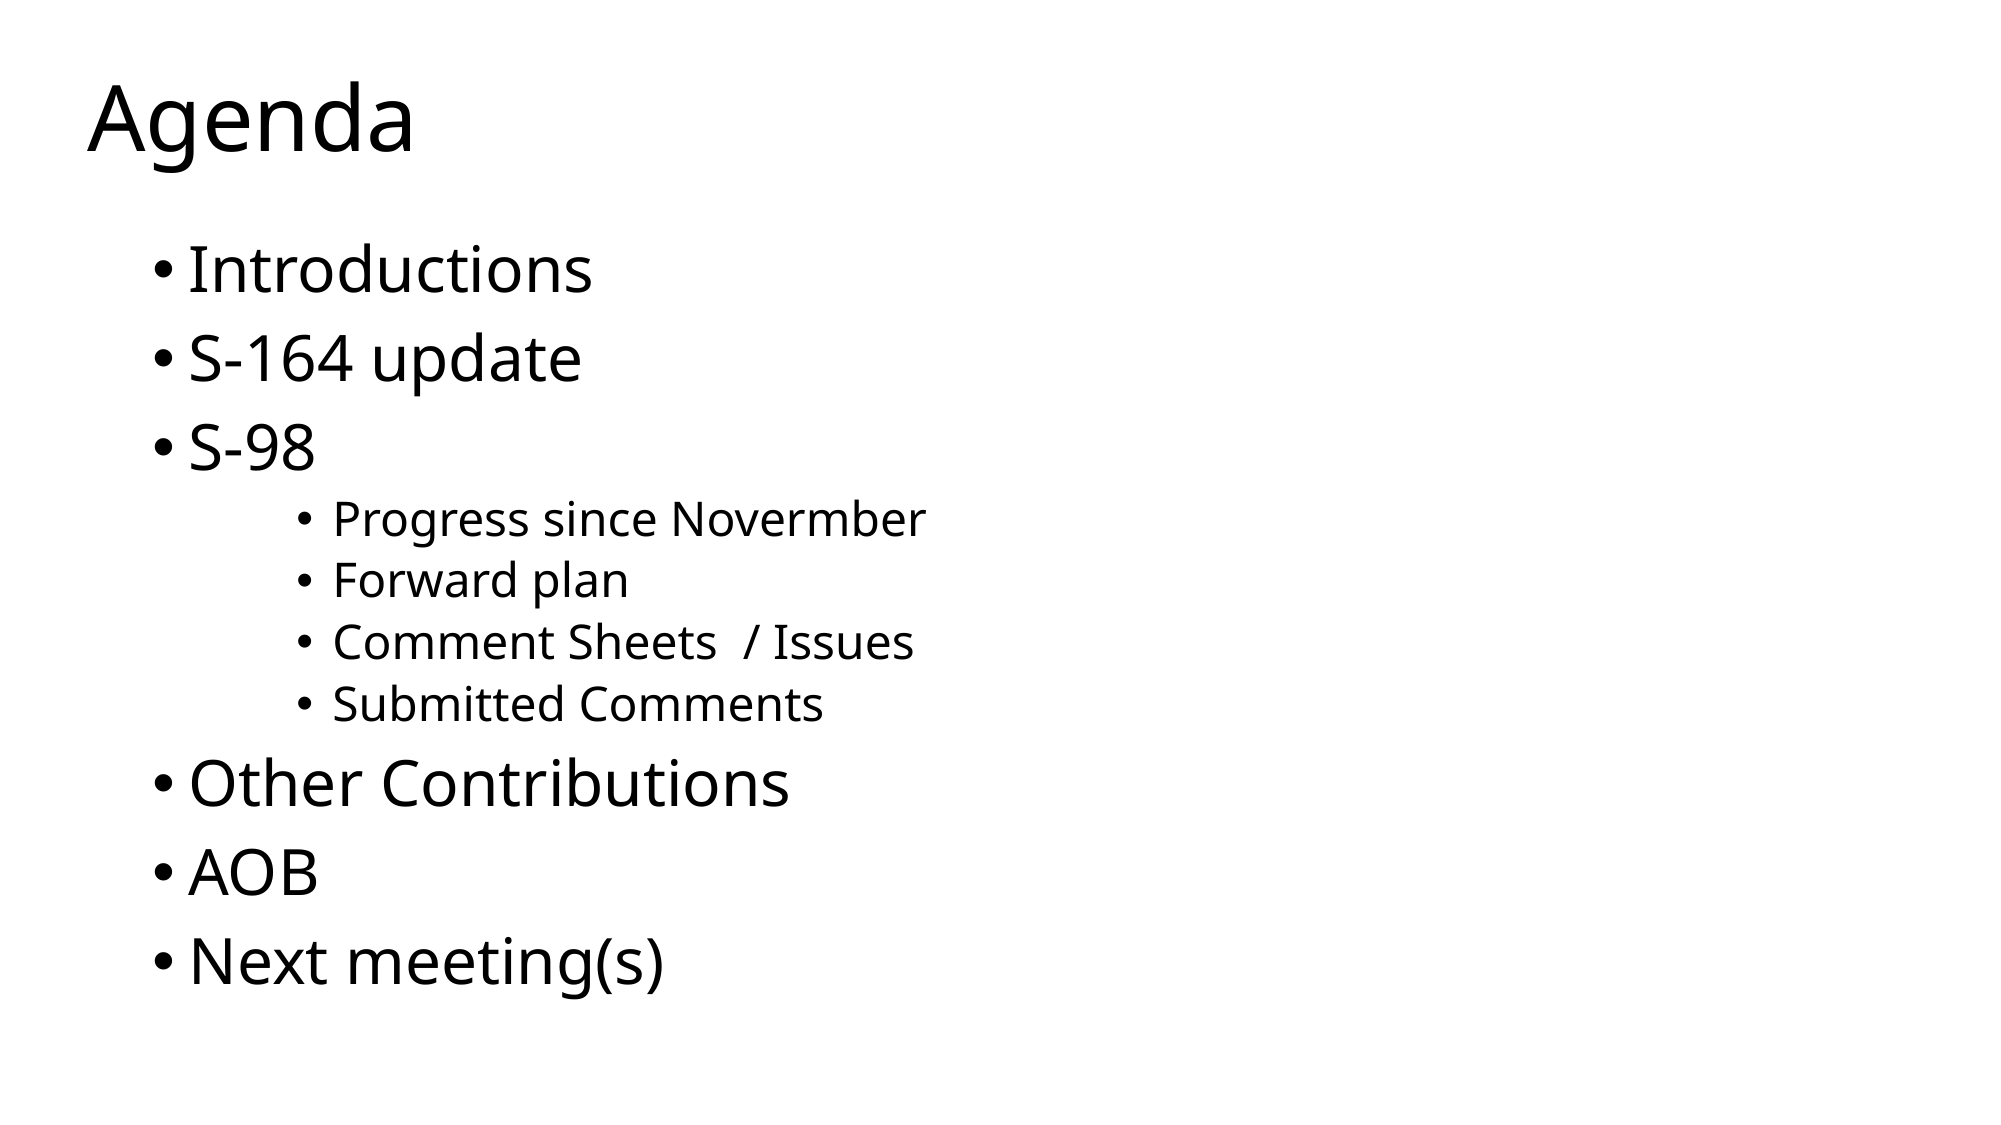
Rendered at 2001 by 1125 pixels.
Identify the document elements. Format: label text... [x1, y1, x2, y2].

title Agenda [72, 49, 1798, 194]
list Introductions S-164 update S-98 Progress since Novermber Forward plan Comment Sheets / Issues Submitted Comments Other Contributions AOB Next meeting(s) [137, 230, 1863, 1014]
